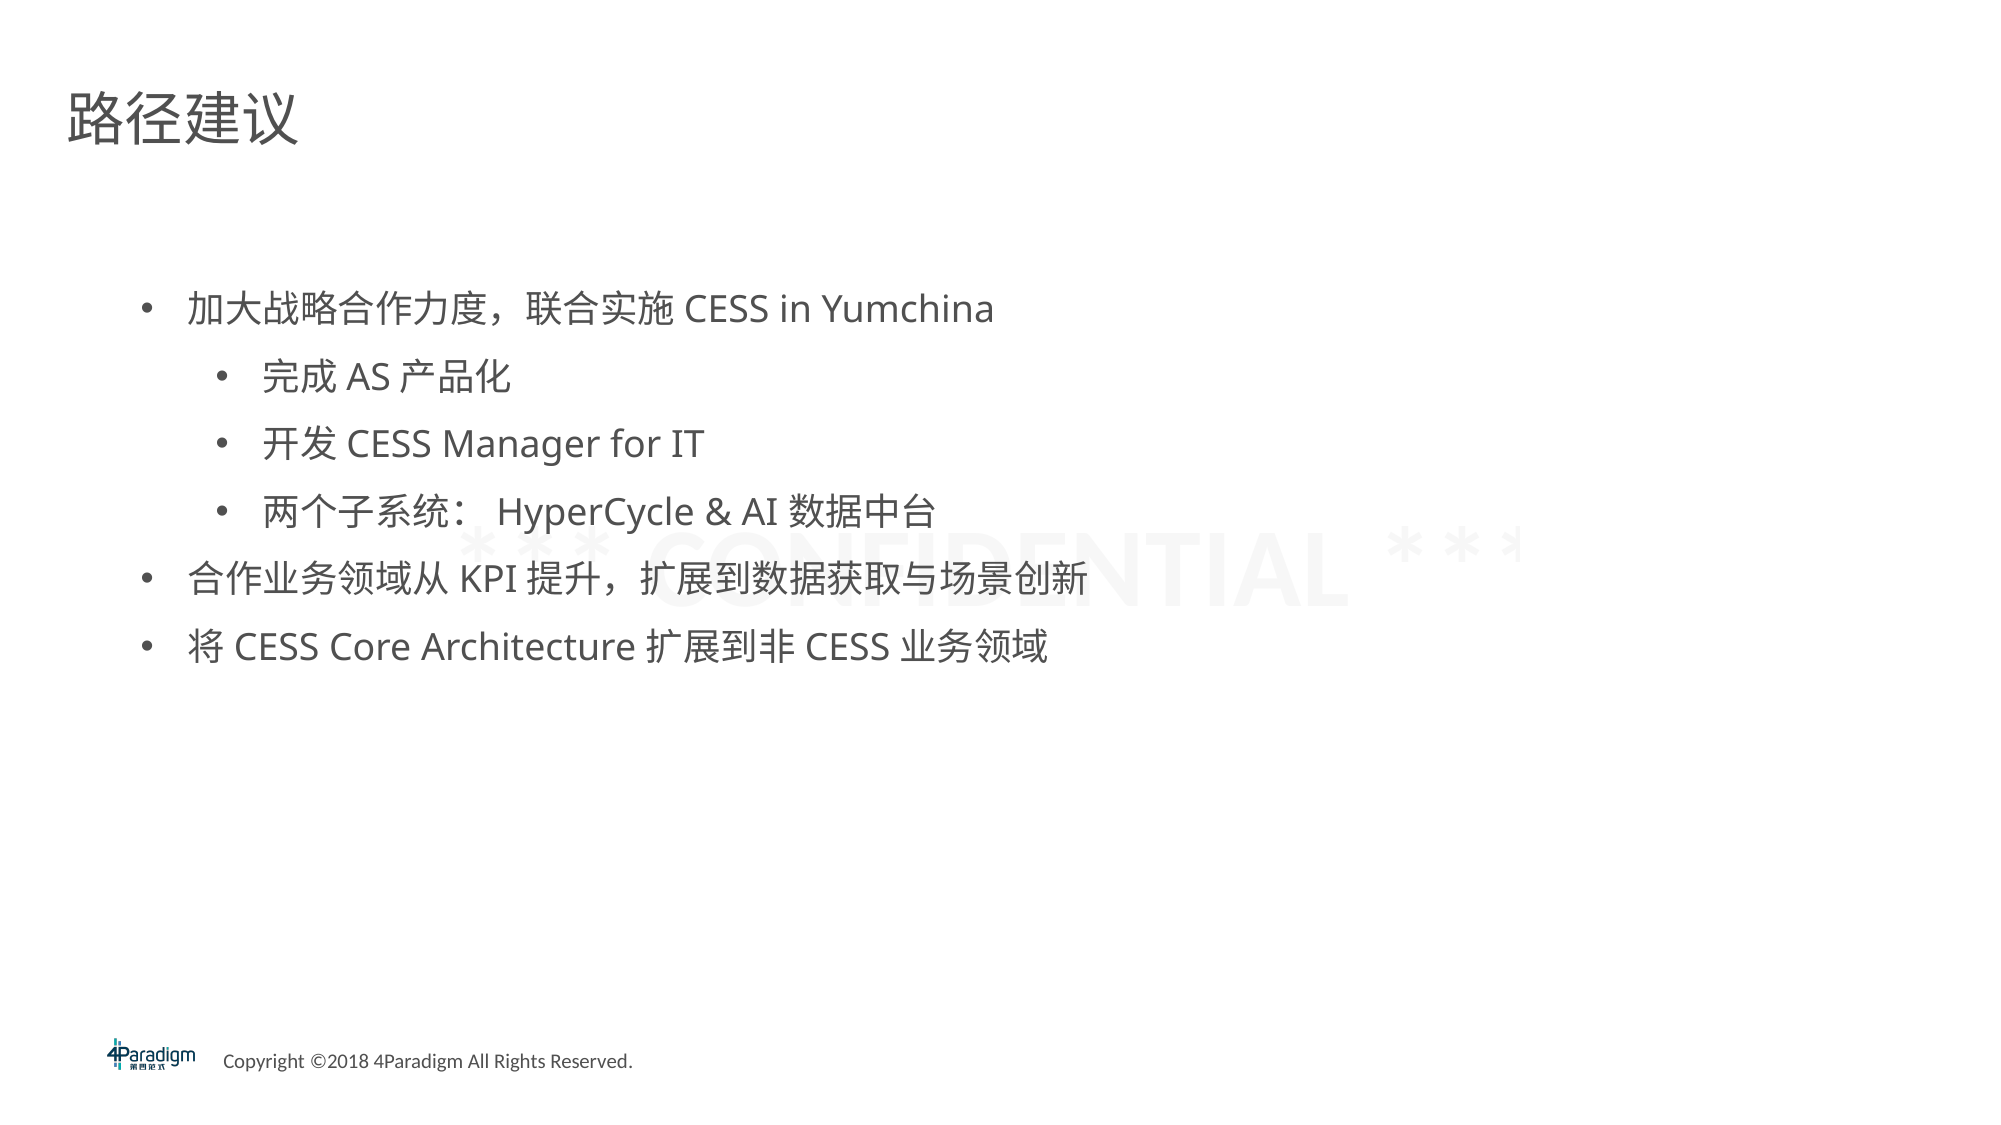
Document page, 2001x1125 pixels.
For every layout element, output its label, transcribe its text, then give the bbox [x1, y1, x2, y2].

picture [102, 1005, 200, 1103]
title 路径建议 [66, 61, 2000, 168]
text_box 加大战略合作力度，联合实施CESS in Yumchina 完成AS产品化 开发CESS Manager for IT 两个子系统：HyperCycle & AI数据中台 合作业务领域从KPI提升，扩展到数据获取与场景创新 将CESS Core Architecture扩展到非CESS业务领域 [125, 255, 1662, 878]
